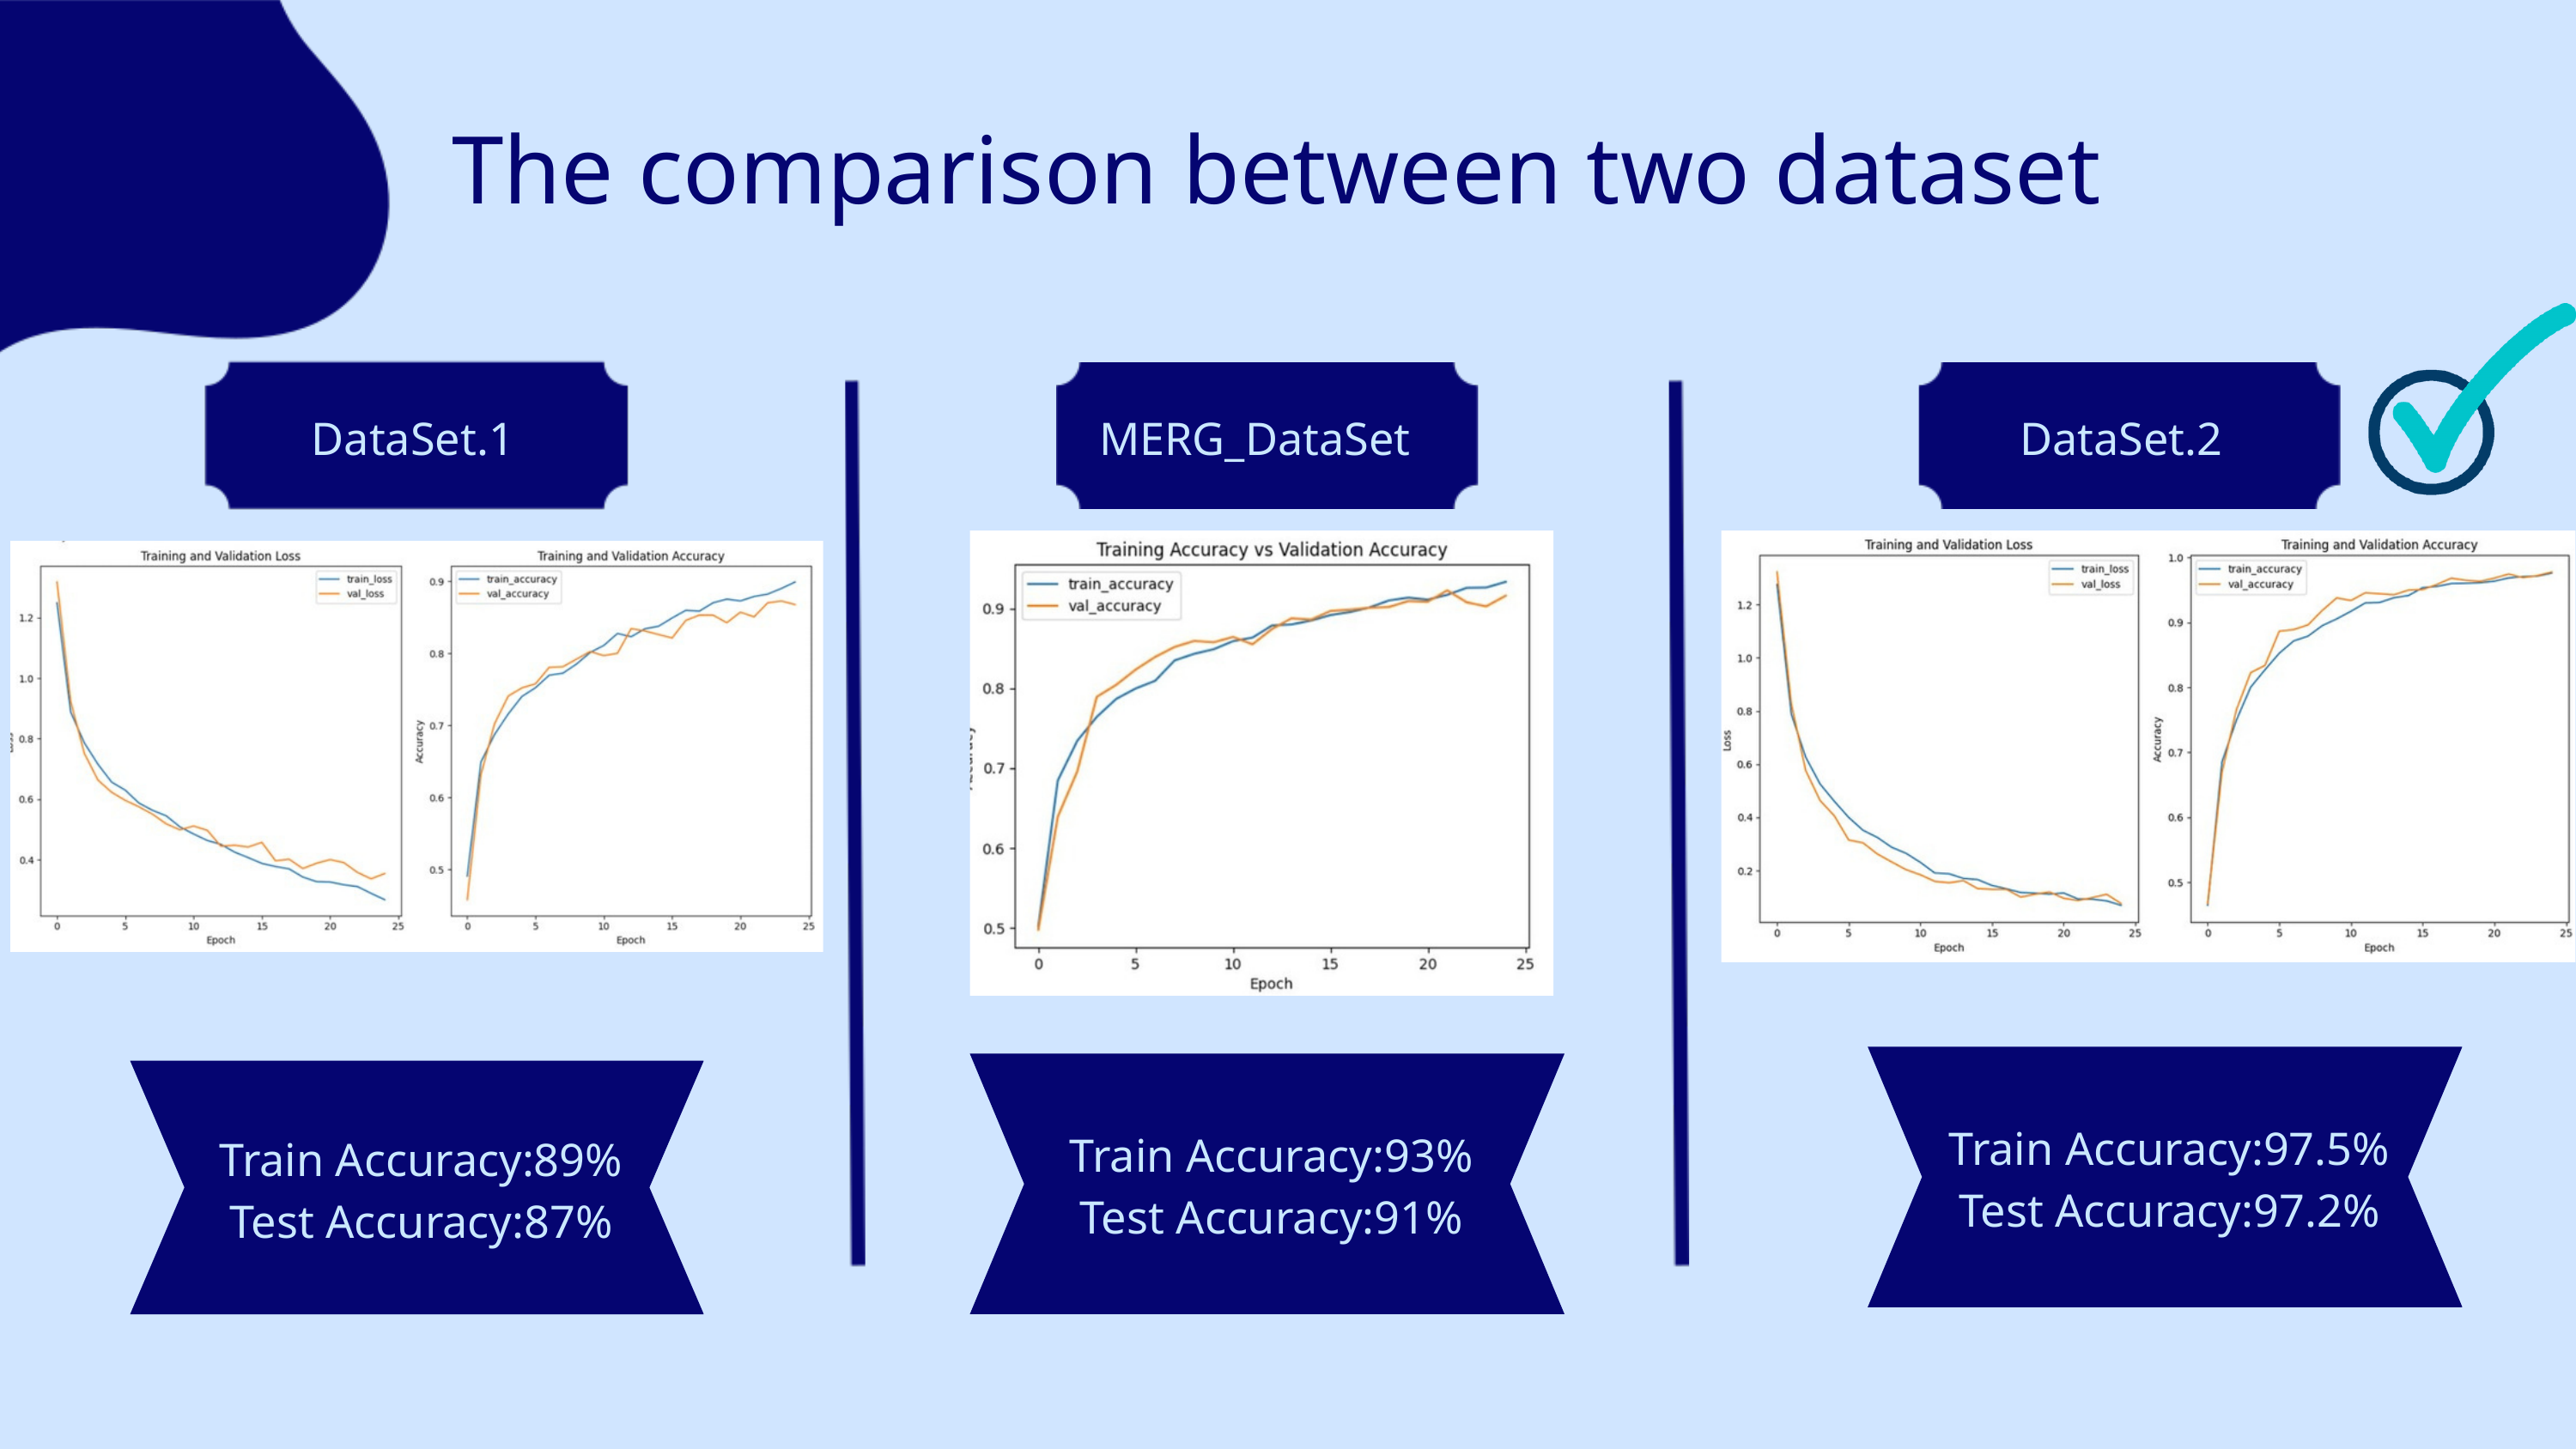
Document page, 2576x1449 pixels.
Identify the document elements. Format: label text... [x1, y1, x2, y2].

text_box [1056, 362, 1479, 509]
text_box MERG_DataSet [1099, 401, 1443, 464]
text_box [845, 372, 866, 1276]
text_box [130, 1060, 704, 1315]
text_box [1867, 1046, 2463, 1308]
text_box DataSet.2 [2020, 401, 2245, 464]
text_box [1668, 372, 1690, 1276]
text_box [10, 541, 823, 952]
text_box [1721, 530, 2576, 962]
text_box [969, 1053, 1565, 1315]
text_box [969, 530, 1554, 996]
text_box [0, 0, 637, 518]
text_box The comparison between two dataset [452, 92, 2144, 223]
text_box DataSet.1 [311, 401, 527, 464]
text_box [1918, 362, 2341, 509]
text_box [2365, 303, 2576, 498]
